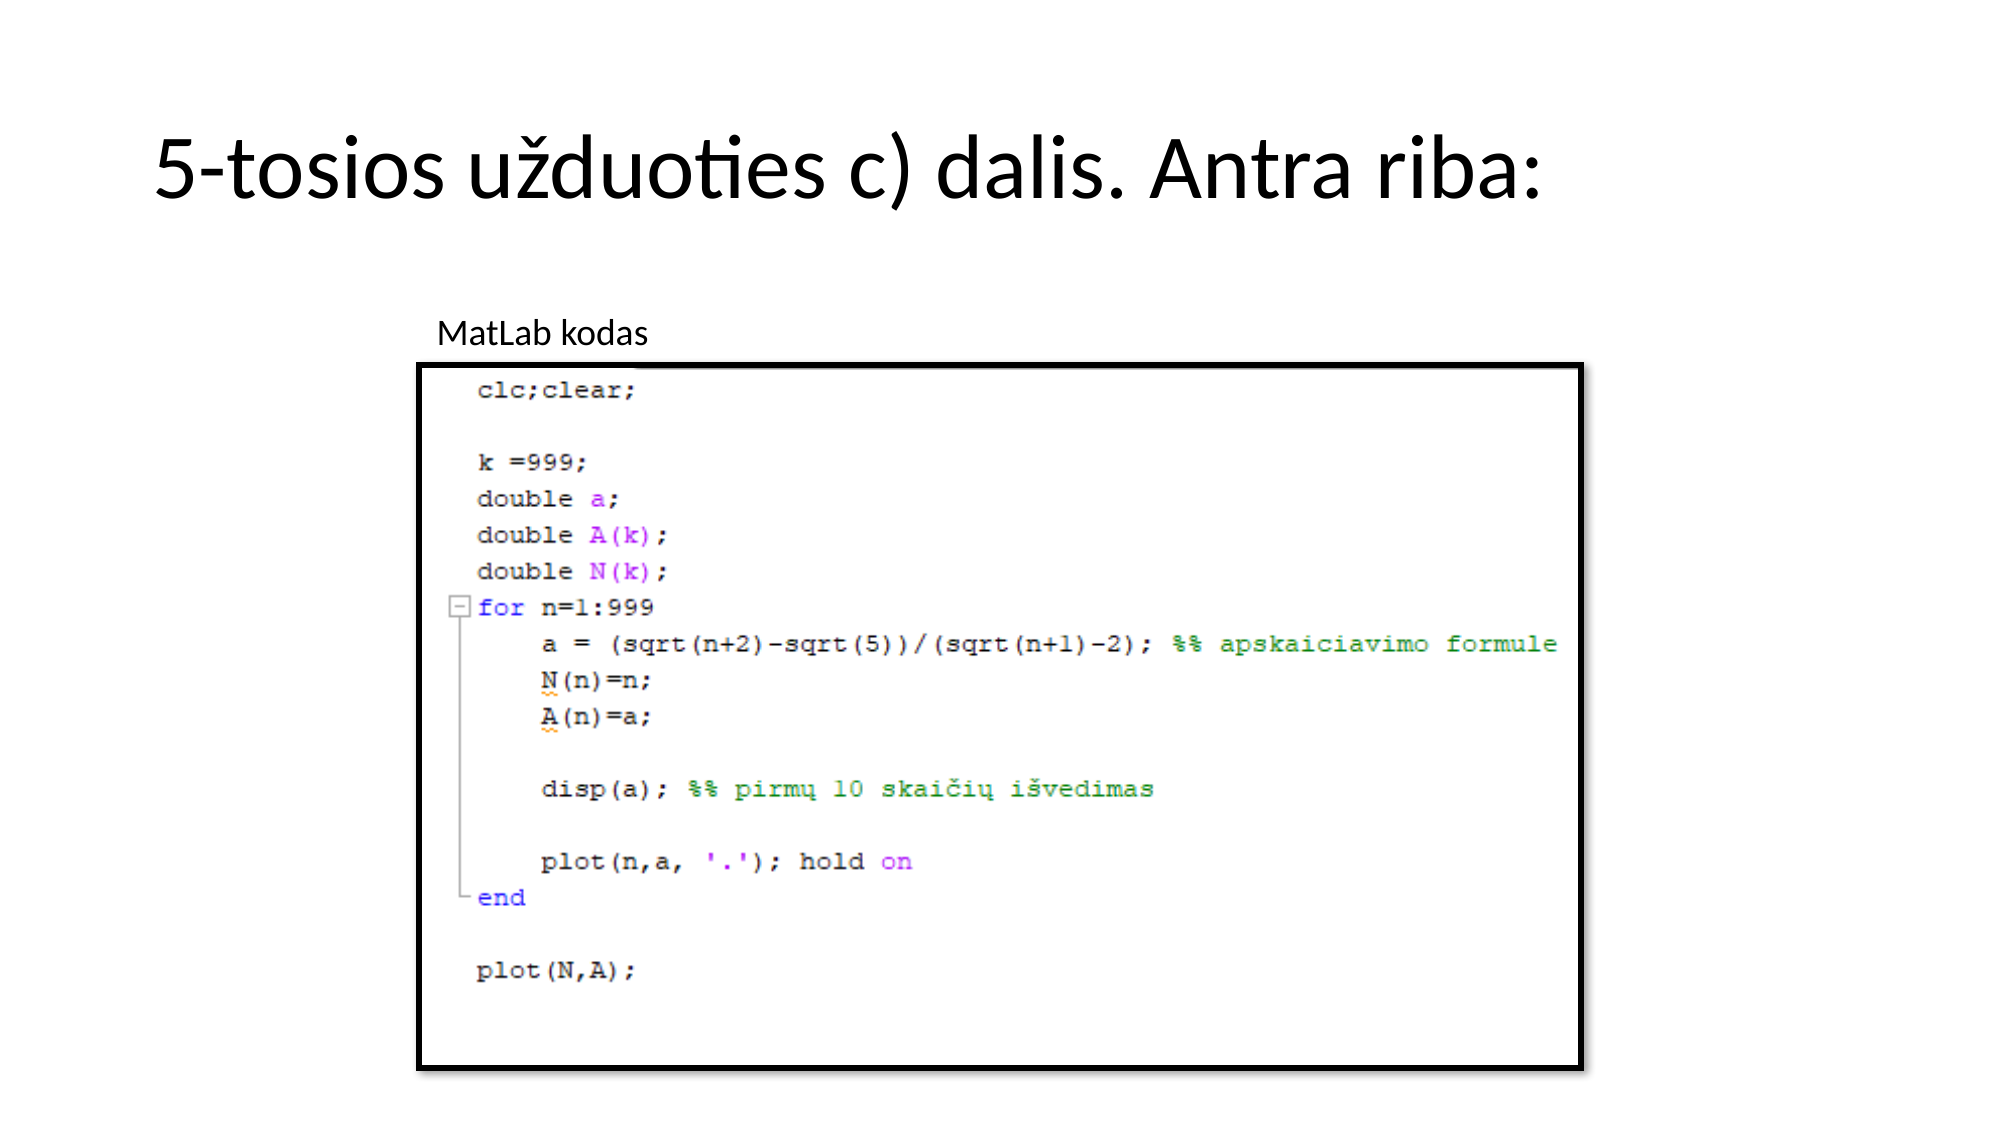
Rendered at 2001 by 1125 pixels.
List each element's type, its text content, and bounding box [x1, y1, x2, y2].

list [421, 368, 1578, 1066]
title 5-tosios užduoties c) dalis. Antra riba: [137, 59, 1863, 278]
text_box MatLab kodas [421, 300, 1578, 360]
